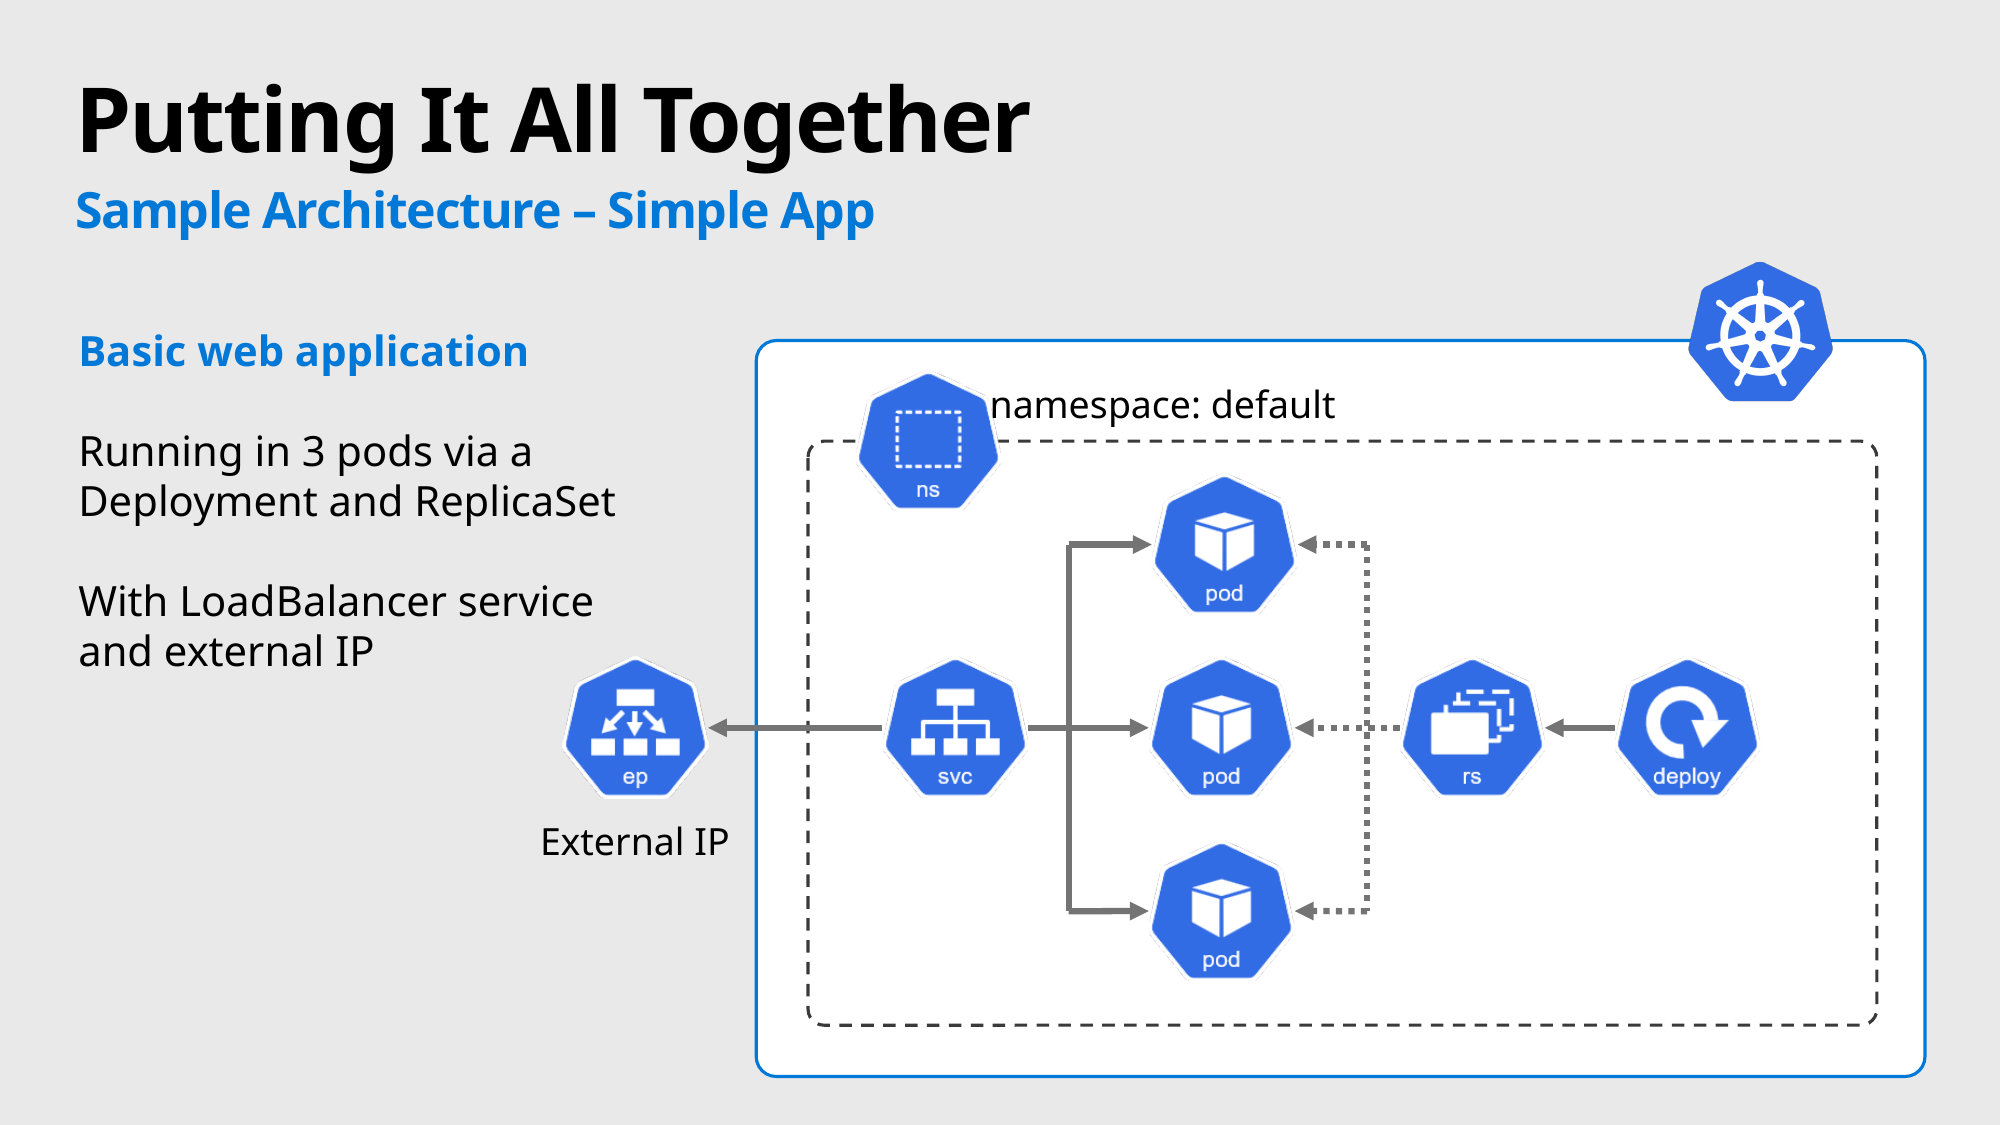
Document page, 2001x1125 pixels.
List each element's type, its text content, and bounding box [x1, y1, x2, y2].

picture [882, 656, 1029, 799]
picture [1148, 656, 1295, 799]
title Putting It All Together [75, 75, 1925, 172]
picture [1687, 258, 1834, 406]
text_box [807, 440, 1878, 1026]
text_box Basic web application Running in 3 pods via a Deployment and ReplicaSet With LoadBalancer service and external IP [78, 324, 663, 725]
picture [1614, 656, 1761, 799]
text_box namespace: default [1002, 380, 1336, 426]
picture [855, 370, 1002, 512]
picture [1399, 656, 1546, 799]
text_box External IP [539, 817, 730, 863]
picture [1151, 473, 1298, 616]
text_box [755, 339, 1926, 1078]
subtitle Sample Architecture – Simple App [75, 172, 1925, 285]
picture [562, 656, 709, 799]
picture [1148, 840, 1295, 982]
